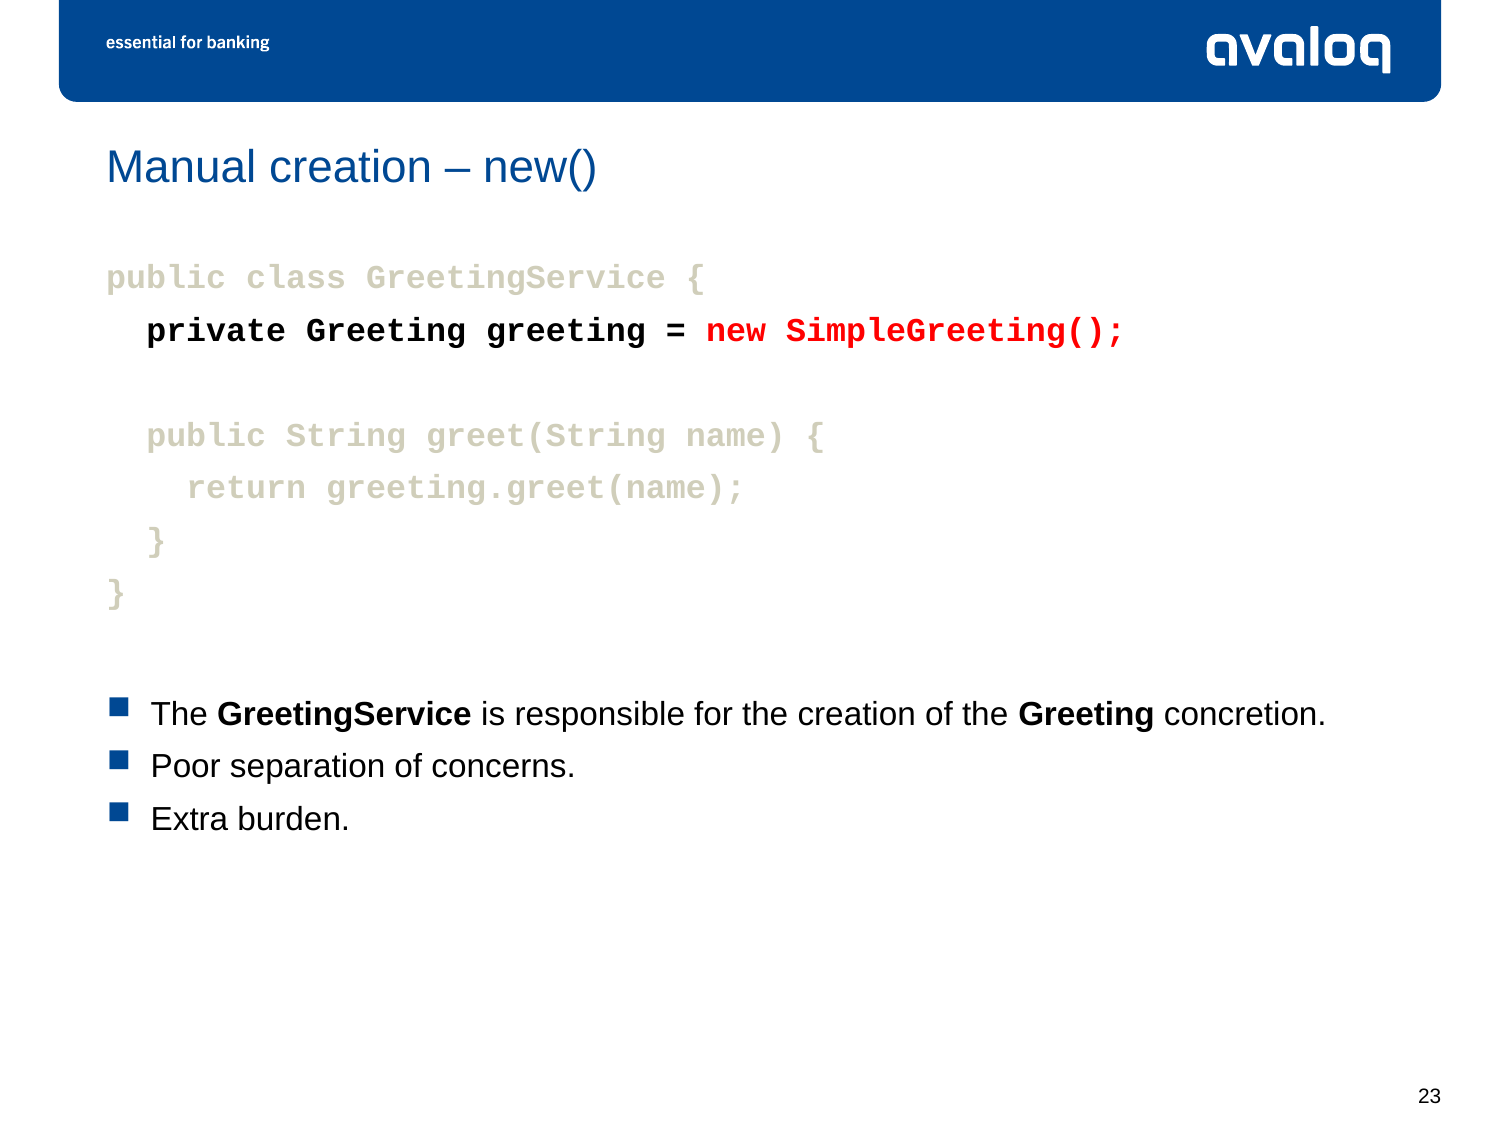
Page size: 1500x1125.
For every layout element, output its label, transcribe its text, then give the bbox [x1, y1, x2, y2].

title Manual creation – new() [105, 142, 1394, 215]
slide_number 23 [1200, 1082, 1442, 1112]
list public class GreetingService { private Greeting greeting = new SimpleGreeting(); public String greet(String name) { return greeting.greet(name); } } The GreetingService is responsible for the creation of the Greeting concretion. Poor separation of concerns. Extra burden. [105, 255, 1394, 1042]
